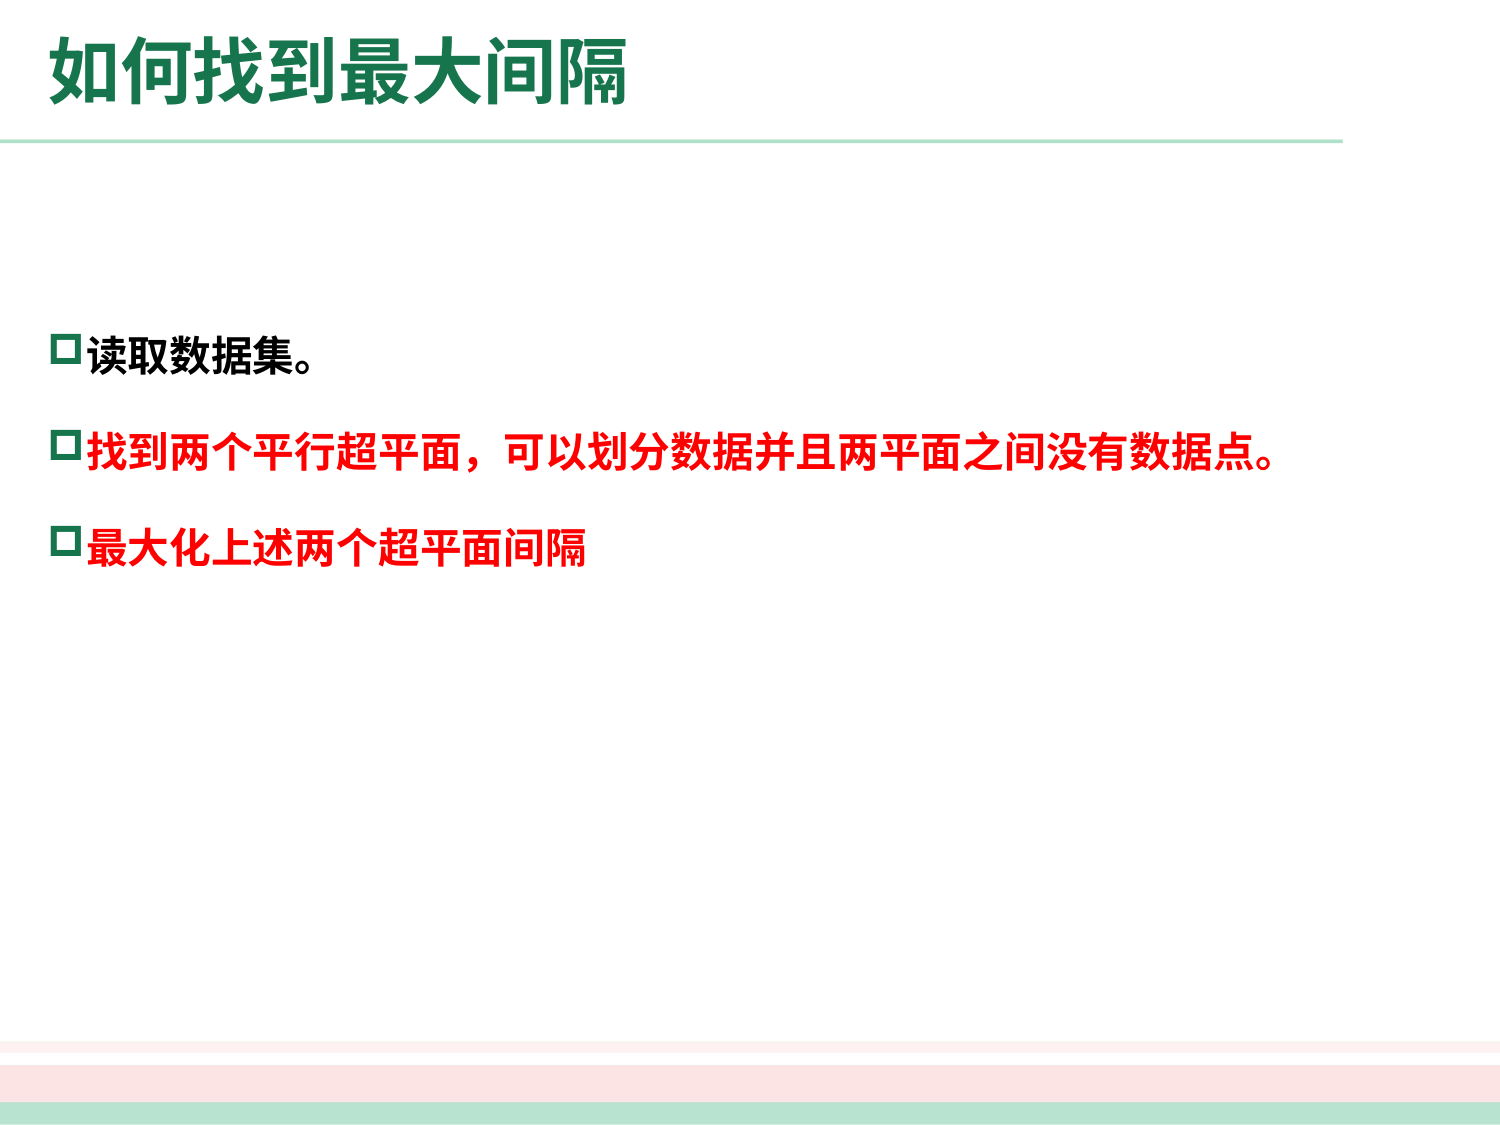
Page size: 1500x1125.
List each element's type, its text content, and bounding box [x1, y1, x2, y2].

list 读取数据集。 找到两个平行超平面，可以划分数据并且两平面之间没有数据点。 最大化上述两个超平面间隔 [32, 296, 1327, 740]
title 如何找到最大间隔 [32, 28, 1327, 123]
picture [0, 0, 1500, 1125]
